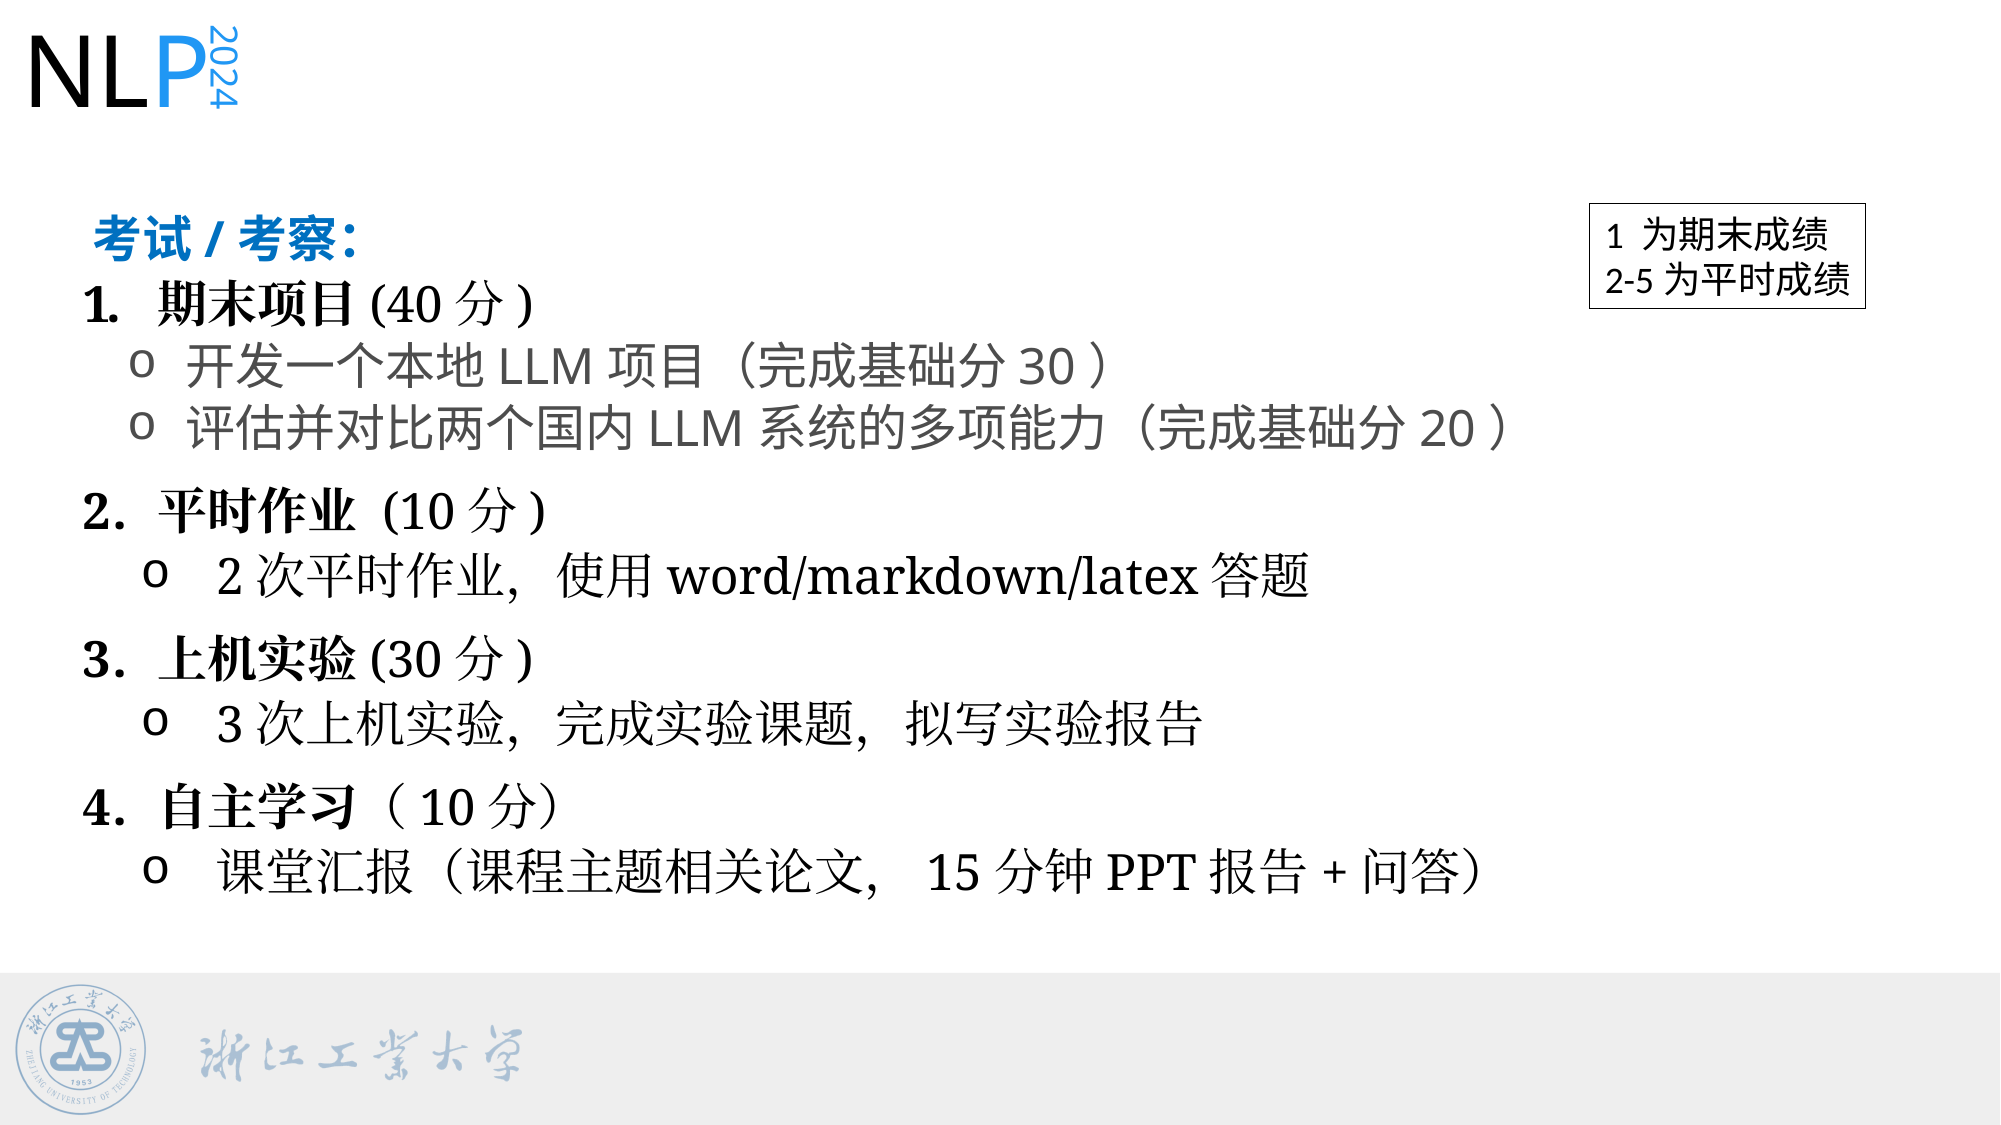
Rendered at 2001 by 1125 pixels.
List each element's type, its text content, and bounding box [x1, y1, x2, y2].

picture [190, 1015, 523, 1085]
text_box [0, 972, 2000, 1125]
picture [5, 974, 156, 1125]
text_box 考试/考察： [77, 185, 1915, 351]
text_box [7, 0, 256, 137]
text_box 期末项目(40分) 开发一个本地LLM项目（完成基础分30） 评估并对比两个国内LLM系统的多项能力（完成基础分20） 平时作业 (10分) 2次平时作业，使用word/markdown/latex答题 上机实验(30分) 3次上机实验，完成实验课题，拟写实验报告 自主学习（10分） 课堂汇报（课程主题相关论文，15分钟PPT报告+问答） [80, 270, 1740, 901]
text_box 1 为期末成绩 2-5为平时成绩 [1589, 203, 1866, 309]
